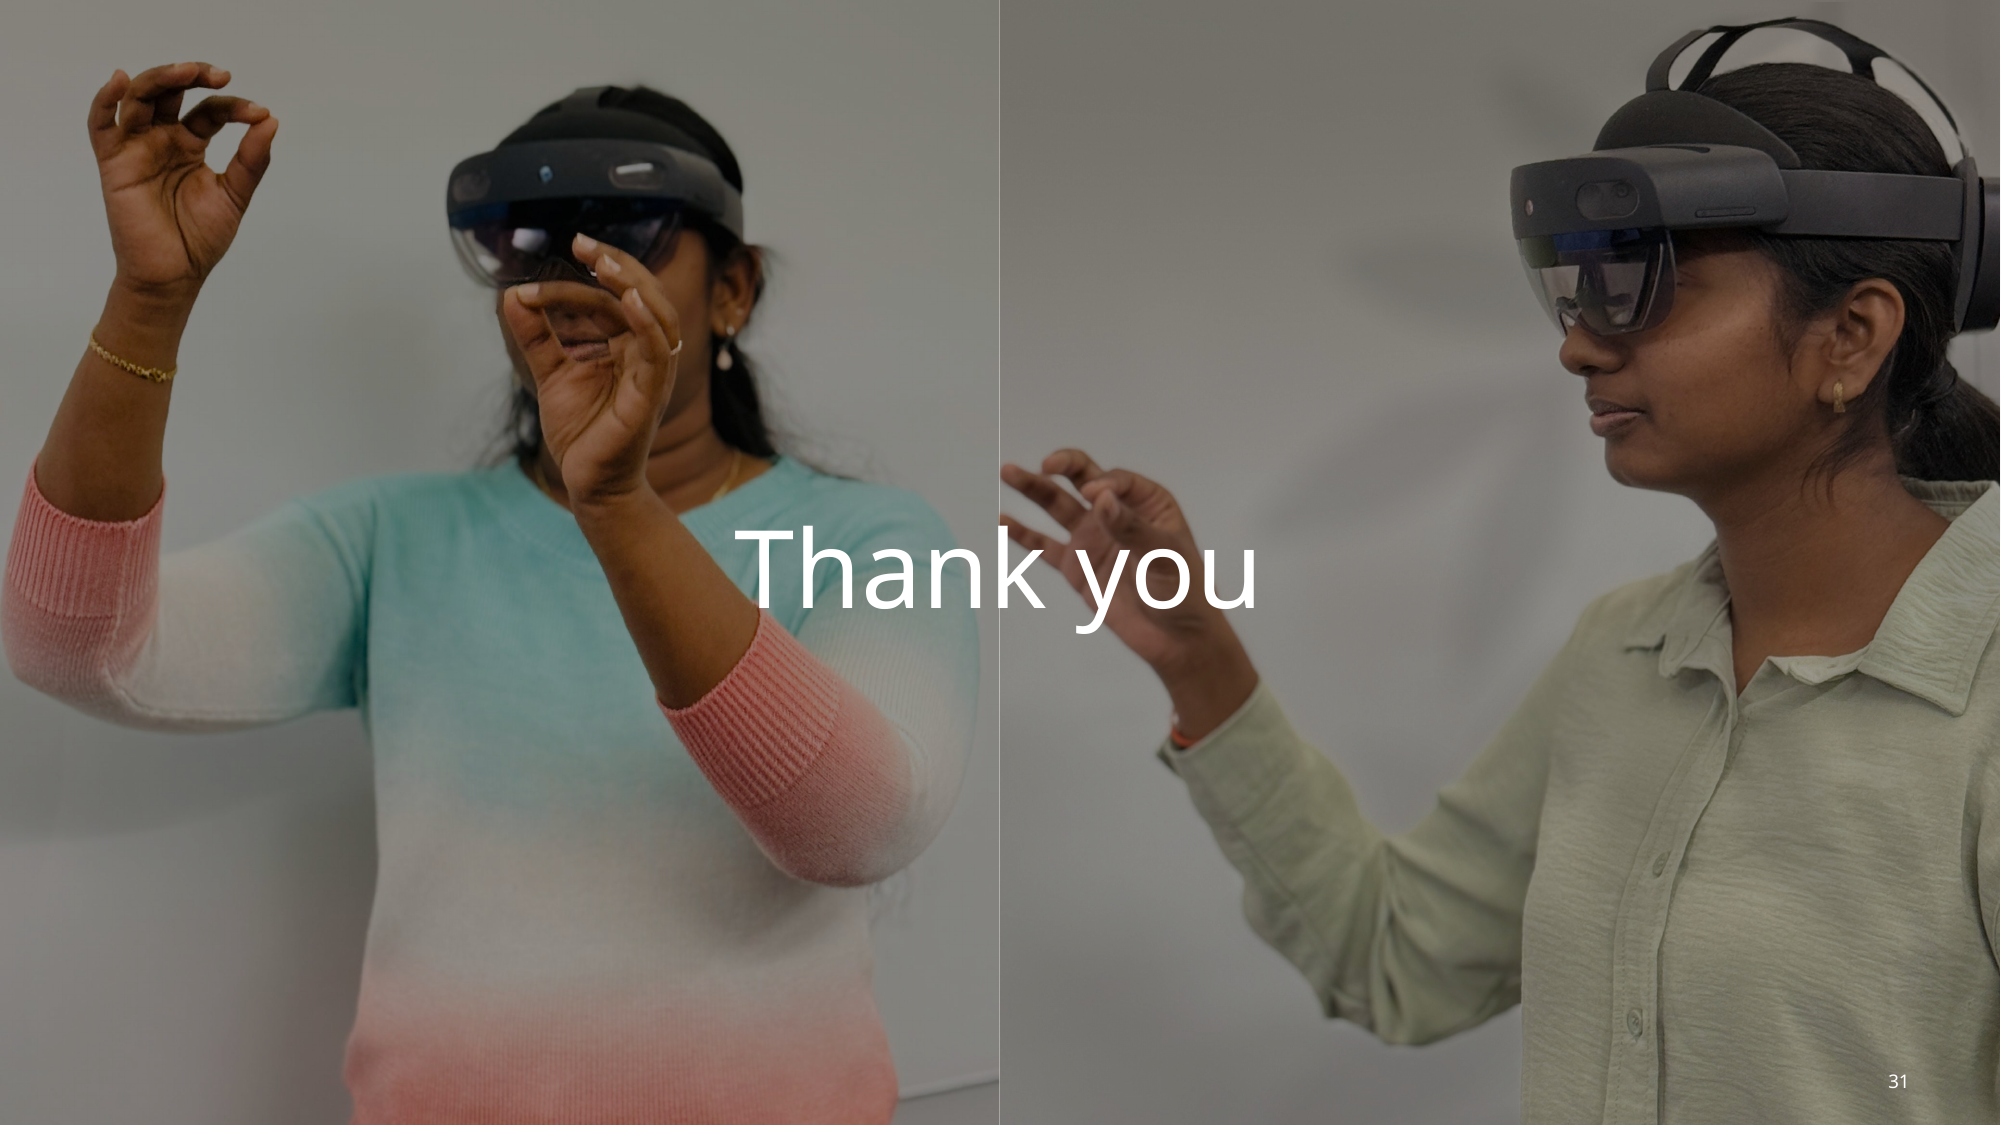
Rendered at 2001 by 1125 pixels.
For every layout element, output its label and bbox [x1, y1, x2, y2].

text_box [1140, 0, 2000, 1125]
picture [0, 0, 1140, 1125]
